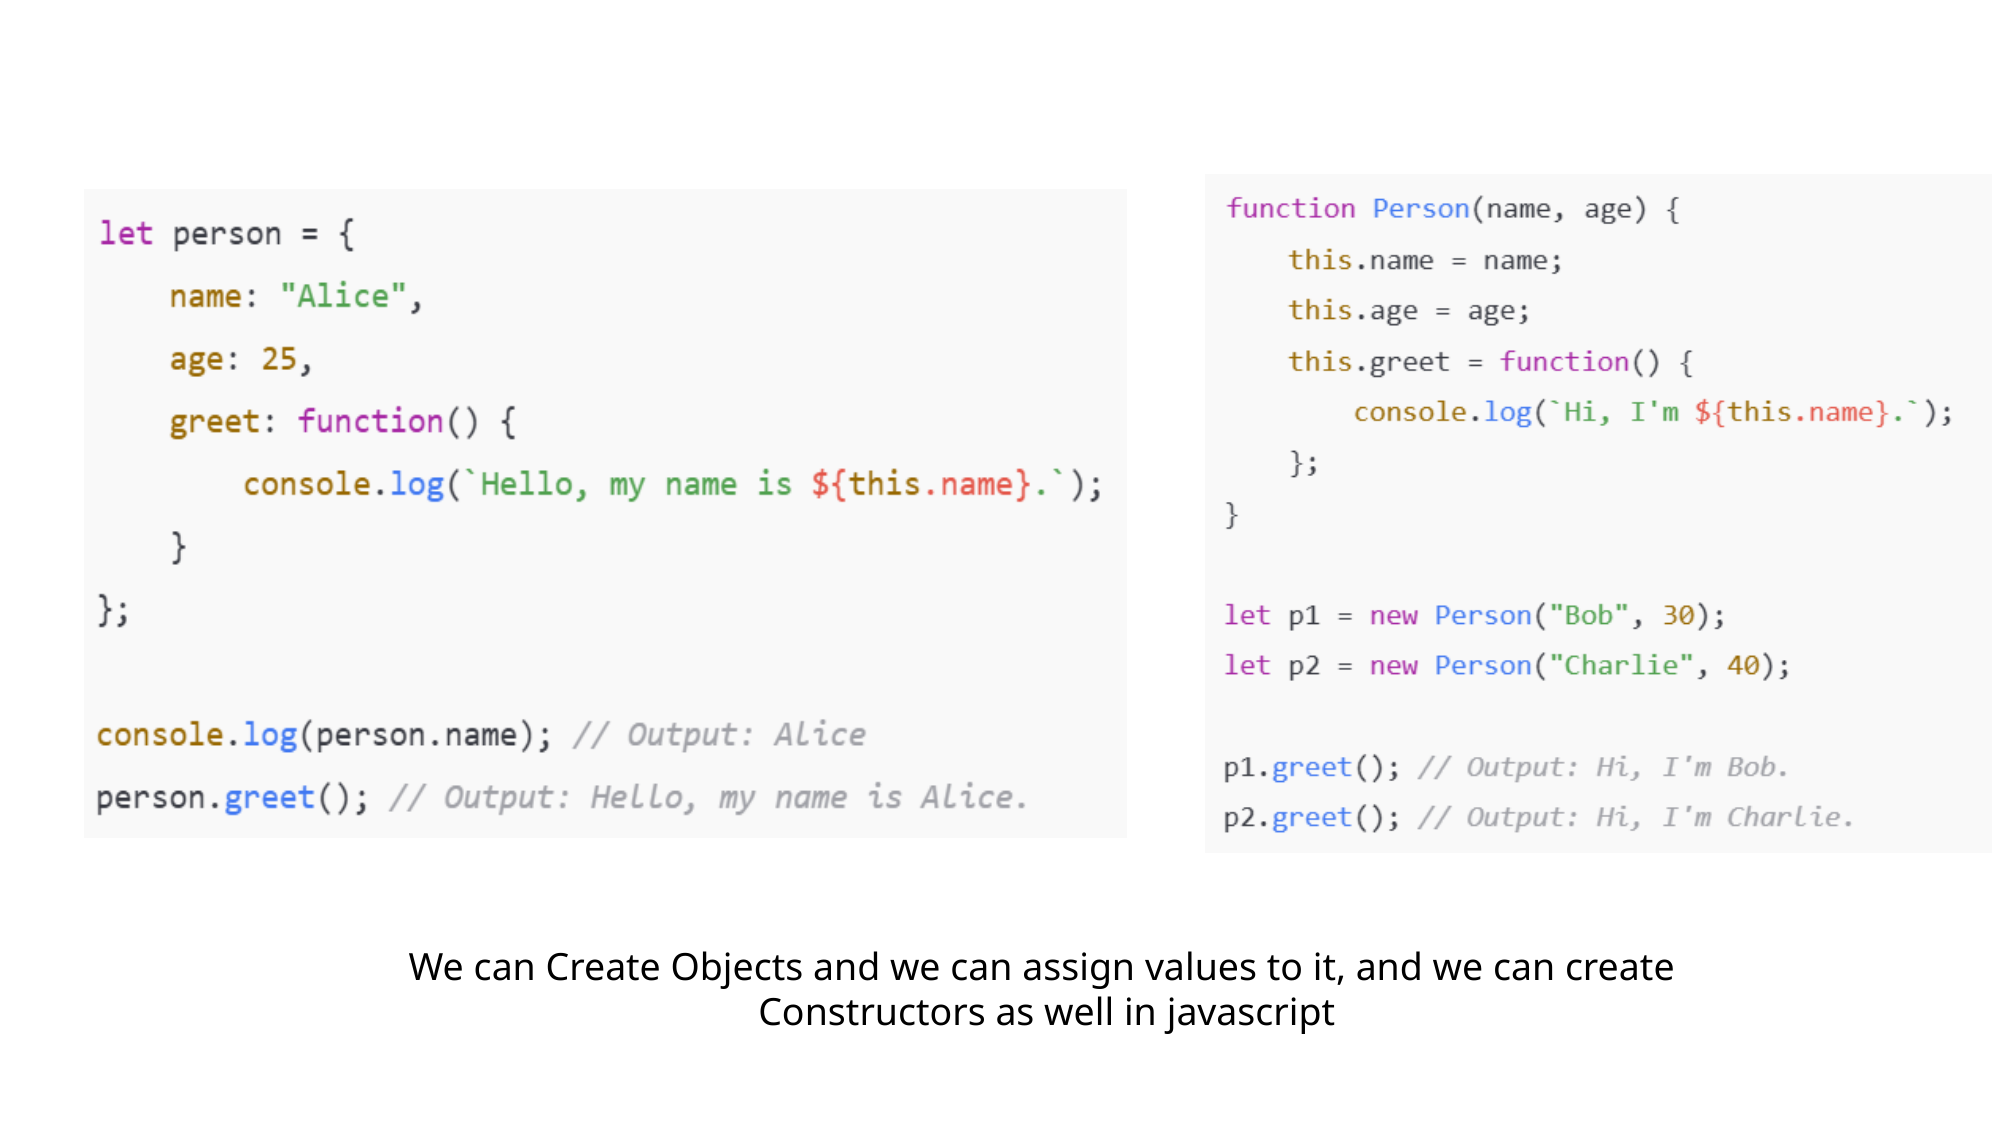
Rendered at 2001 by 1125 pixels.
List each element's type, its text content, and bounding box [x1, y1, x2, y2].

picture [1205, 174, 1993, 854]
text_box We can Create Objects and we can assign values to it, and we can create Constructors as well in javascript [208, 935, 1887, 1041]
picture [83, 188, 1128, 839]
